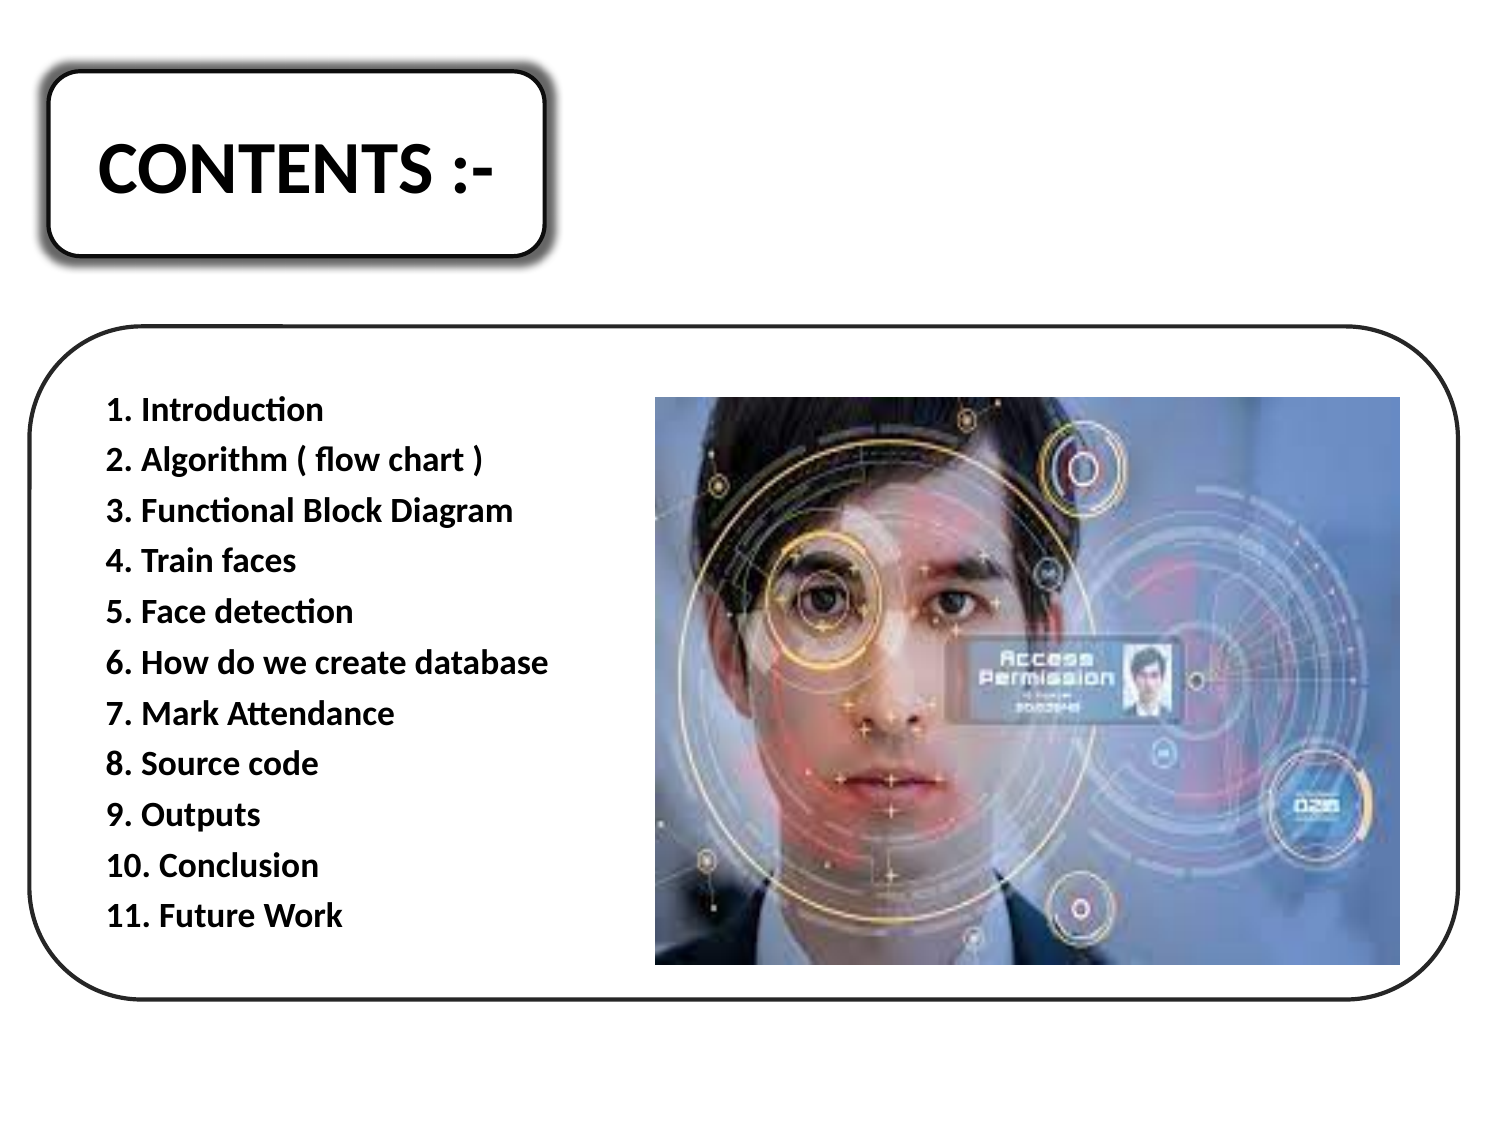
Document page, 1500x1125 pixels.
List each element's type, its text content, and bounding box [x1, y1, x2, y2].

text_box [29, 283, 1459, 1000]
text_box CONTENTS :- [46, 69, 547, 259]
picture [655, 396, 1400, 965]
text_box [52, 101, 479, 282]
